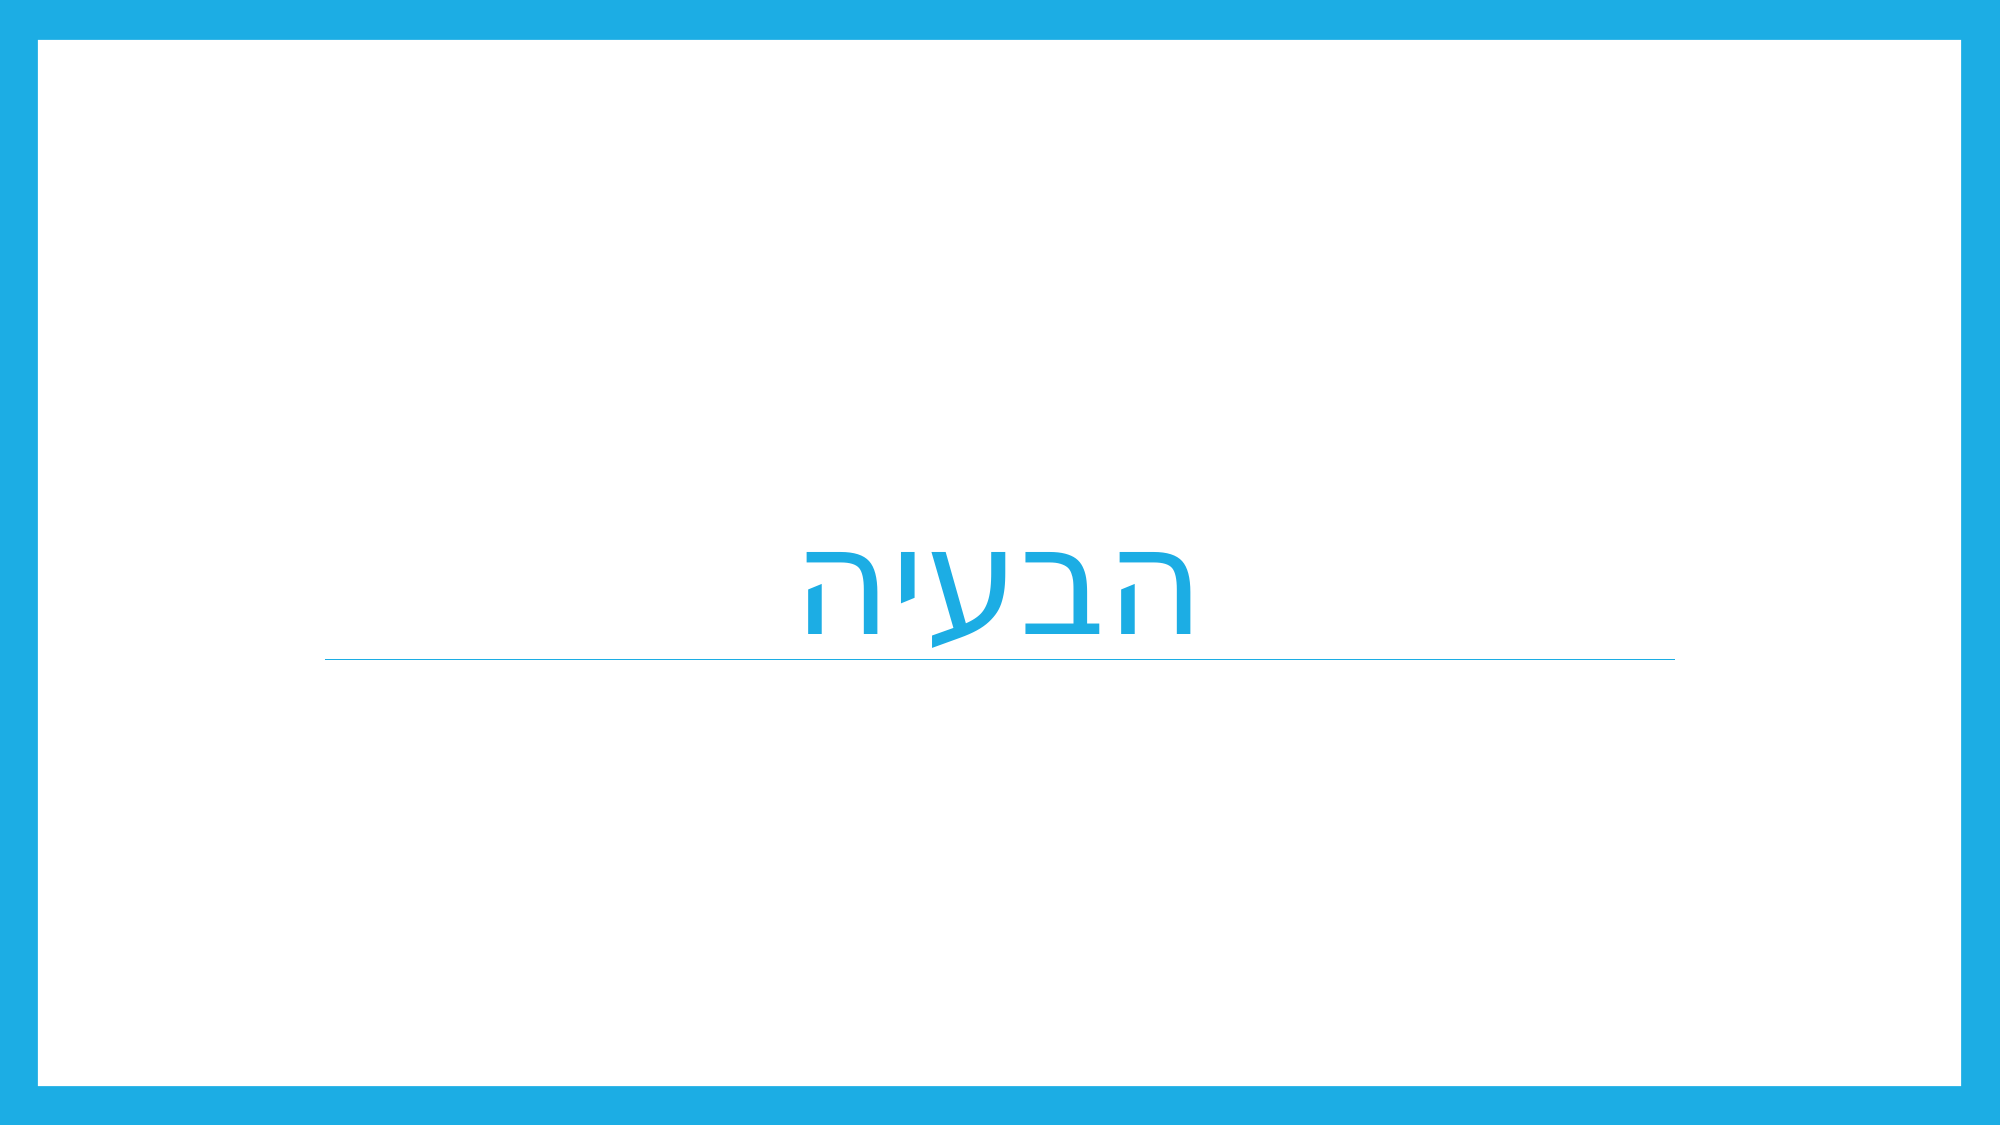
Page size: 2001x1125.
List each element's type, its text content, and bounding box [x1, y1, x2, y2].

title הבעיה [181, 192, 1817, 673]
